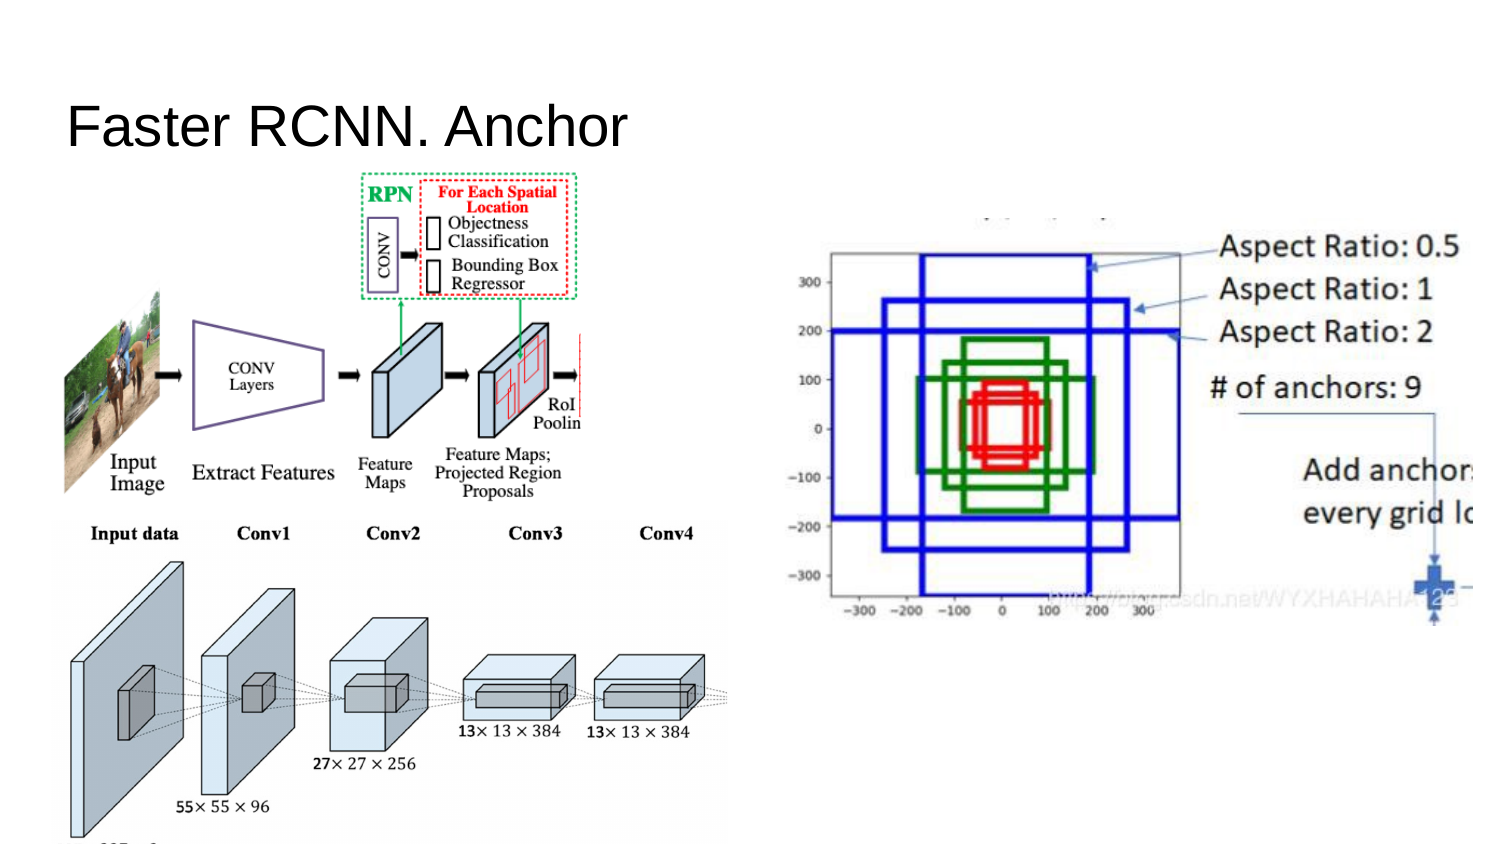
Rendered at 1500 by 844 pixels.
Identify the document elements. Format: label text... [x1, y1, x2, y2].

picture [749, 218, 1473, 626]
picture [50, 520, 728, 844]
title Faster RCNN. Anchor [51, 72, 1449, 167]
picture [50, 166, 581, 512]
